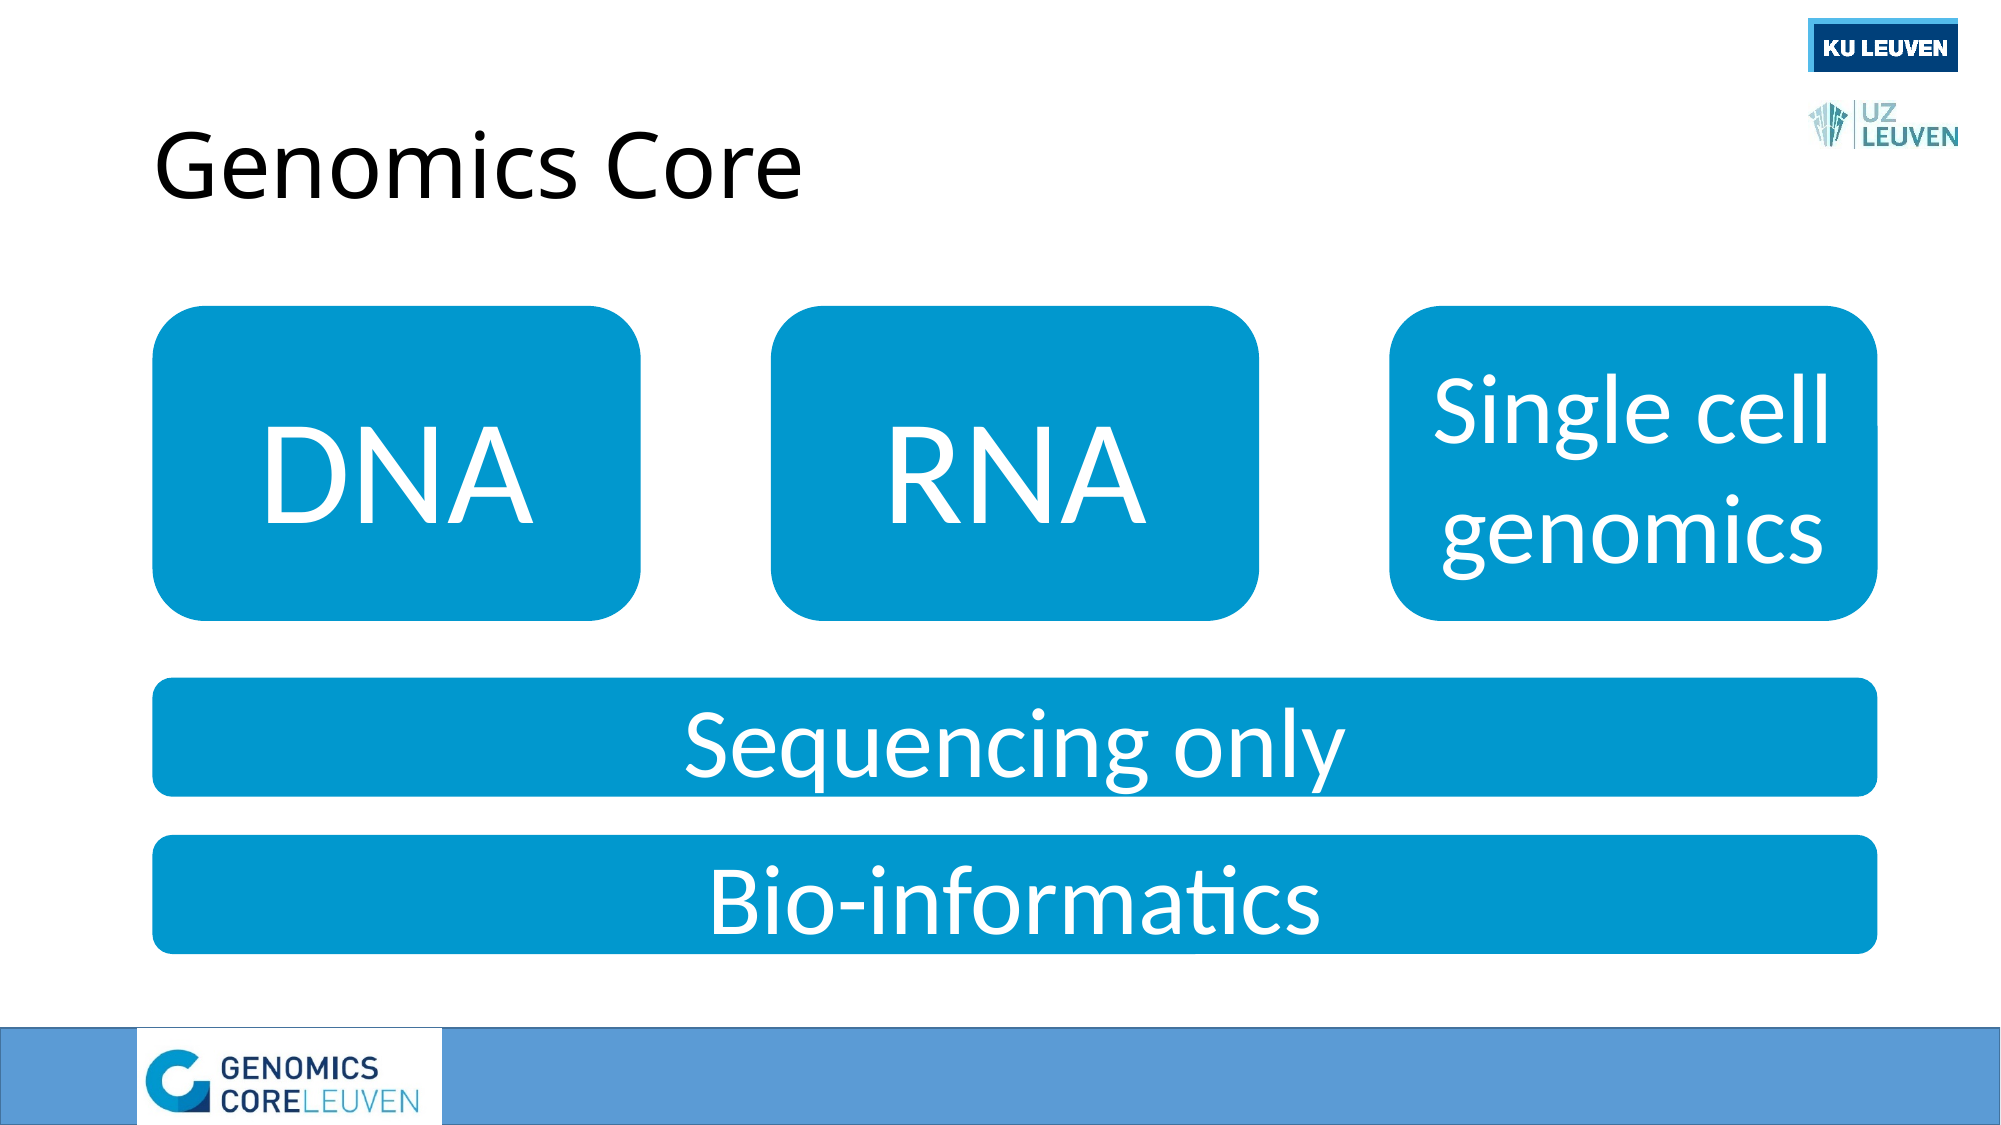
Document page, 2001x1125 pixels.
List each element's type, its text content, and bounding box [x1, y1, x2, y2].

picture [137, 1028, 442, 1125]
picture [1863, 100, 1958, 149]
title Genomics Core [137, 59, 1863, 278]
picture [1808, 18, 1958, 72]
text_box DNA [151, 304, 642, 622]
text_box Sequencing only [151, 676, 1879, 798]
text_box Bio-informatics [151, 833, 1879, 956]
text_box Single cell genomics [1388, 304, 1879, 622]
text_box RNA [769, 304, 1261, 622]
